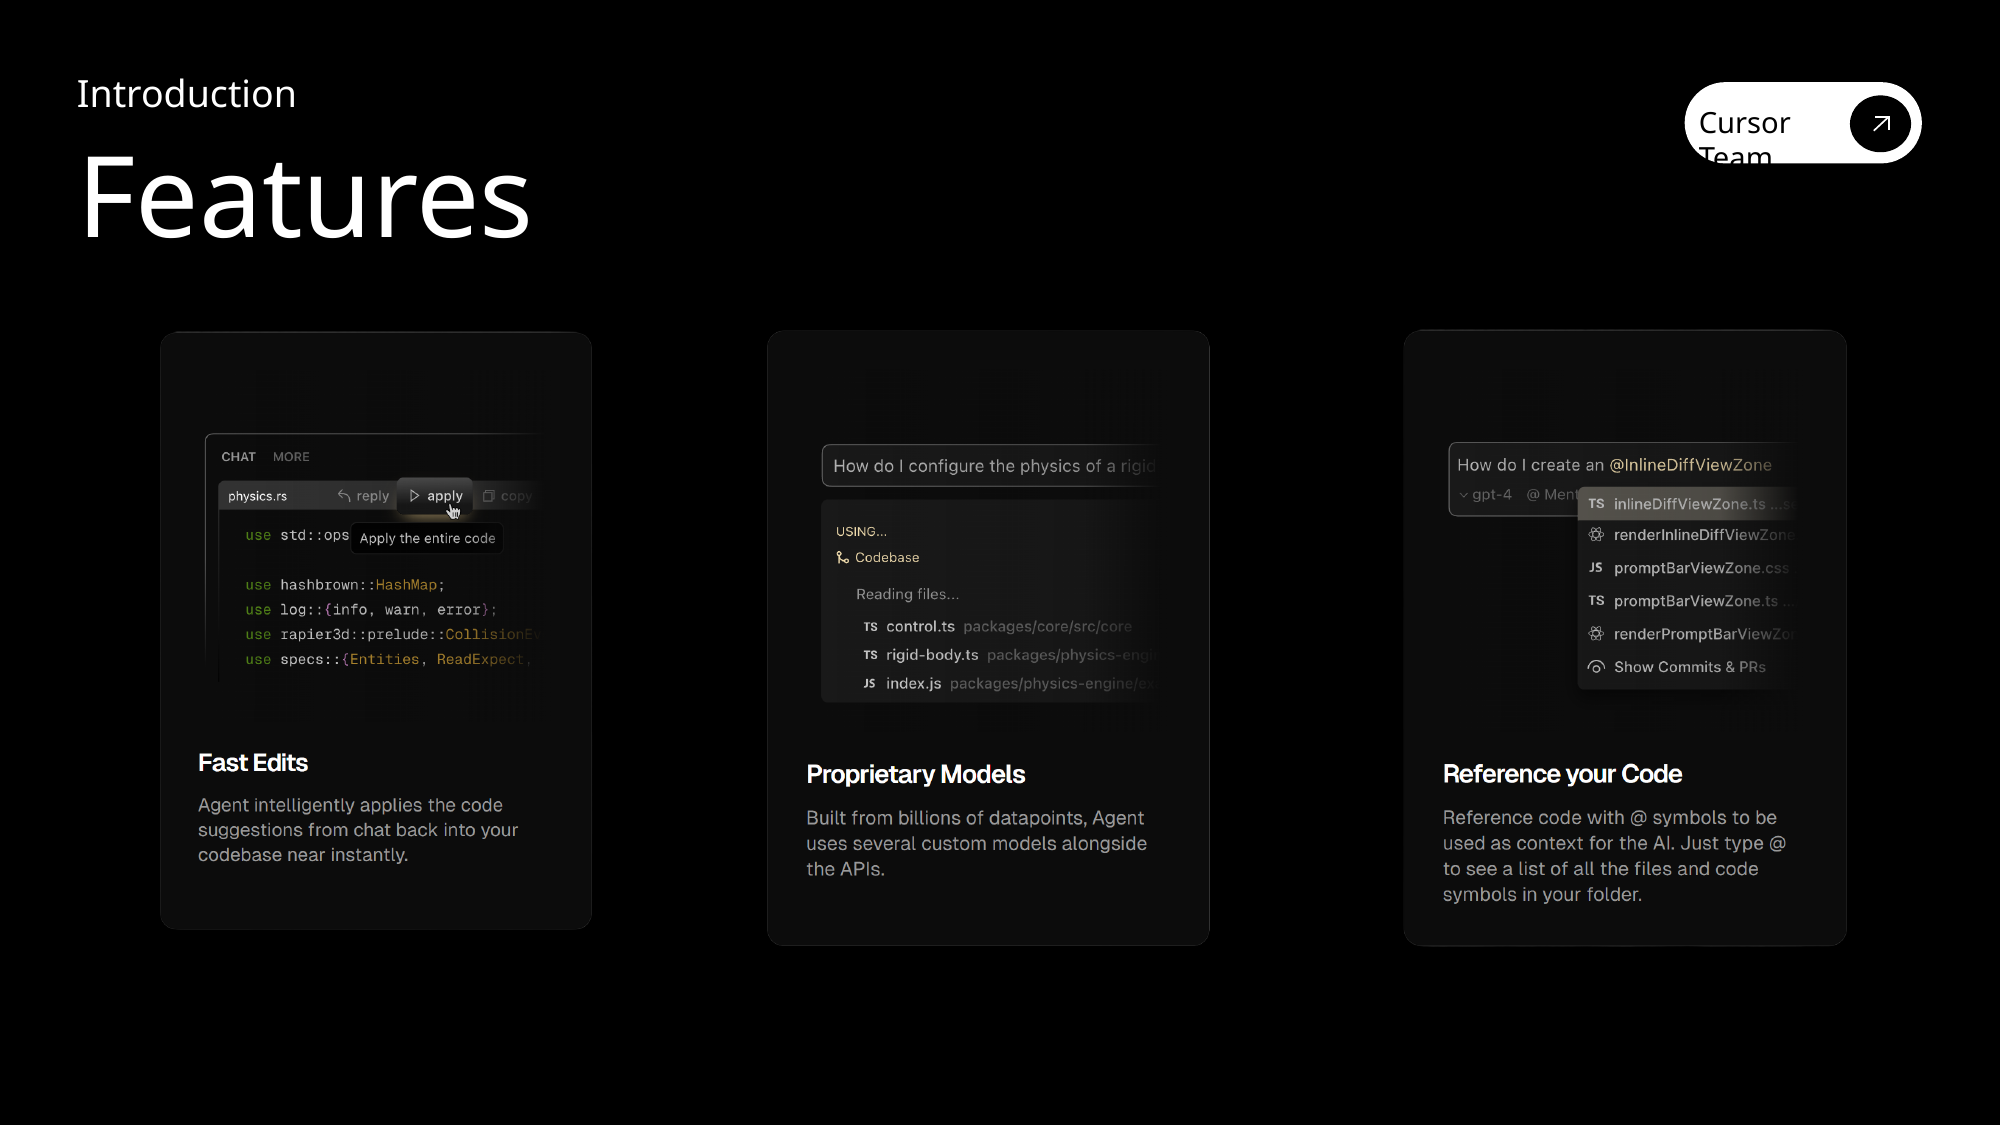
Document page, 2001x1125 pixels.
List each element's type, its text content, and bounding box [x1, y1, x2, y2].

picture [140, 320, 610, 956]
text_box Introduction [62, 62, 344, 122]
picture [1388, 305, 1859, 956]
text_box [1684, 82, 1922, 164]
text_box Features [62, 117, 1410, 268]
picture [759, 316, 1240, 960]
